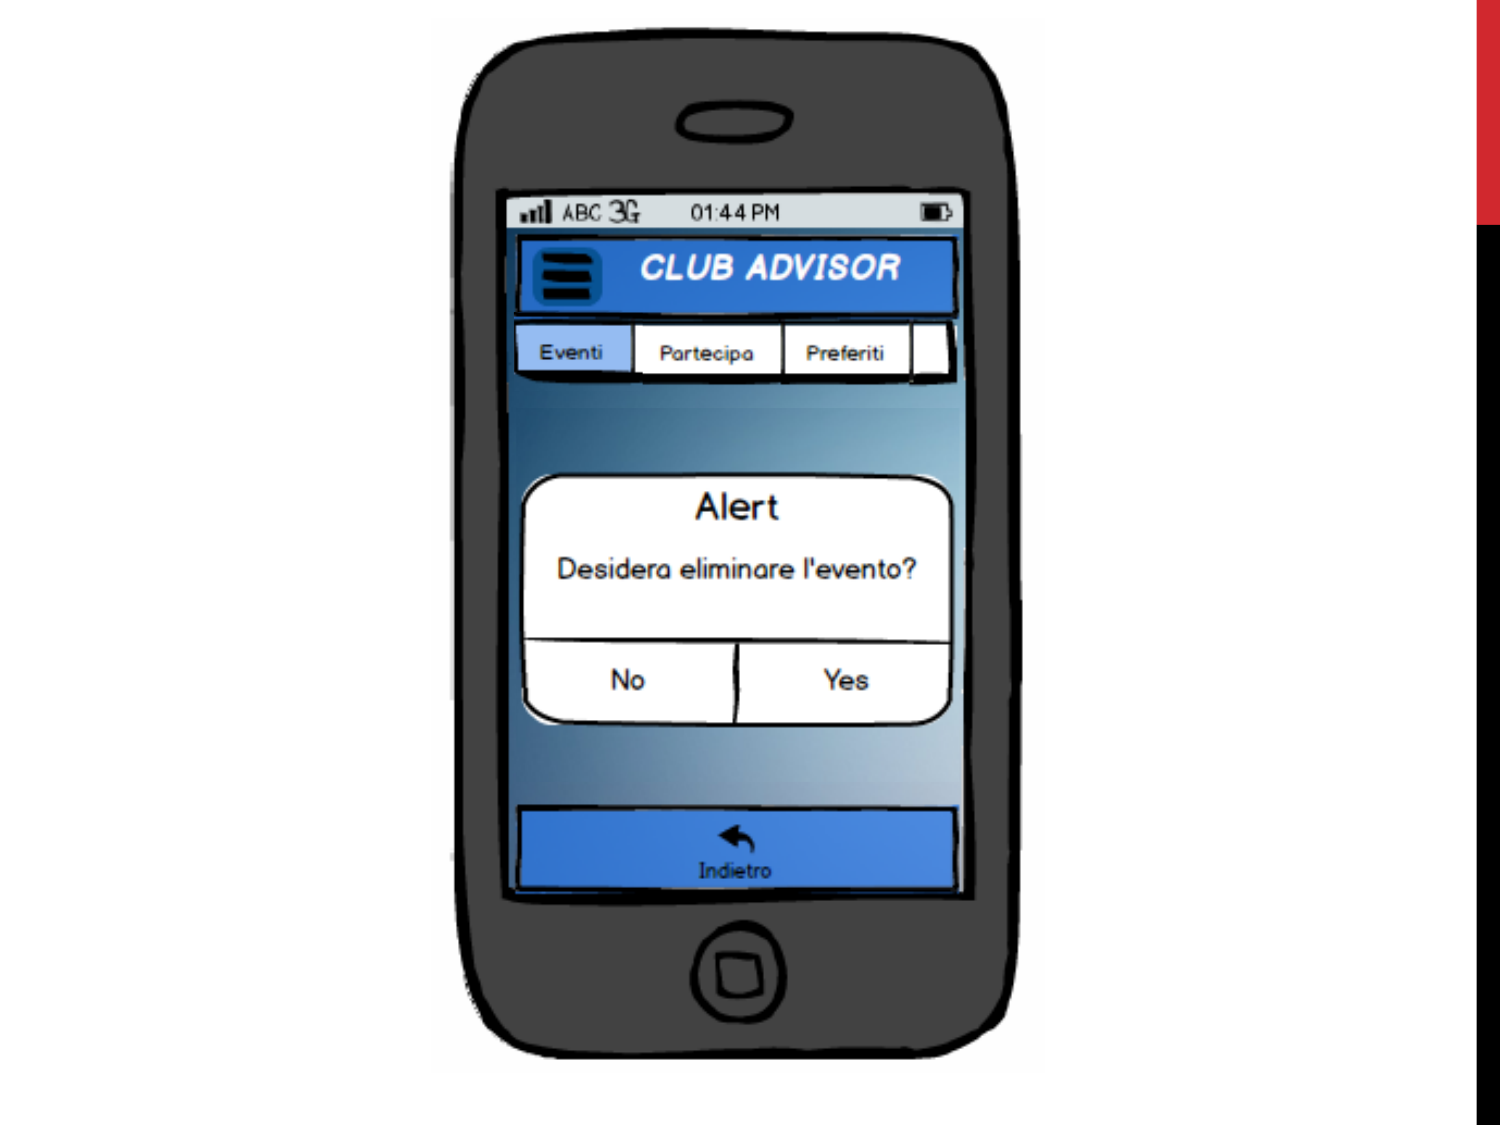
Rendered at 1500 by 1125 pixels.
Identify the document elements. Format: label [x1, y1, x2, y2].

picture [430, 0, 1093, 1123]
